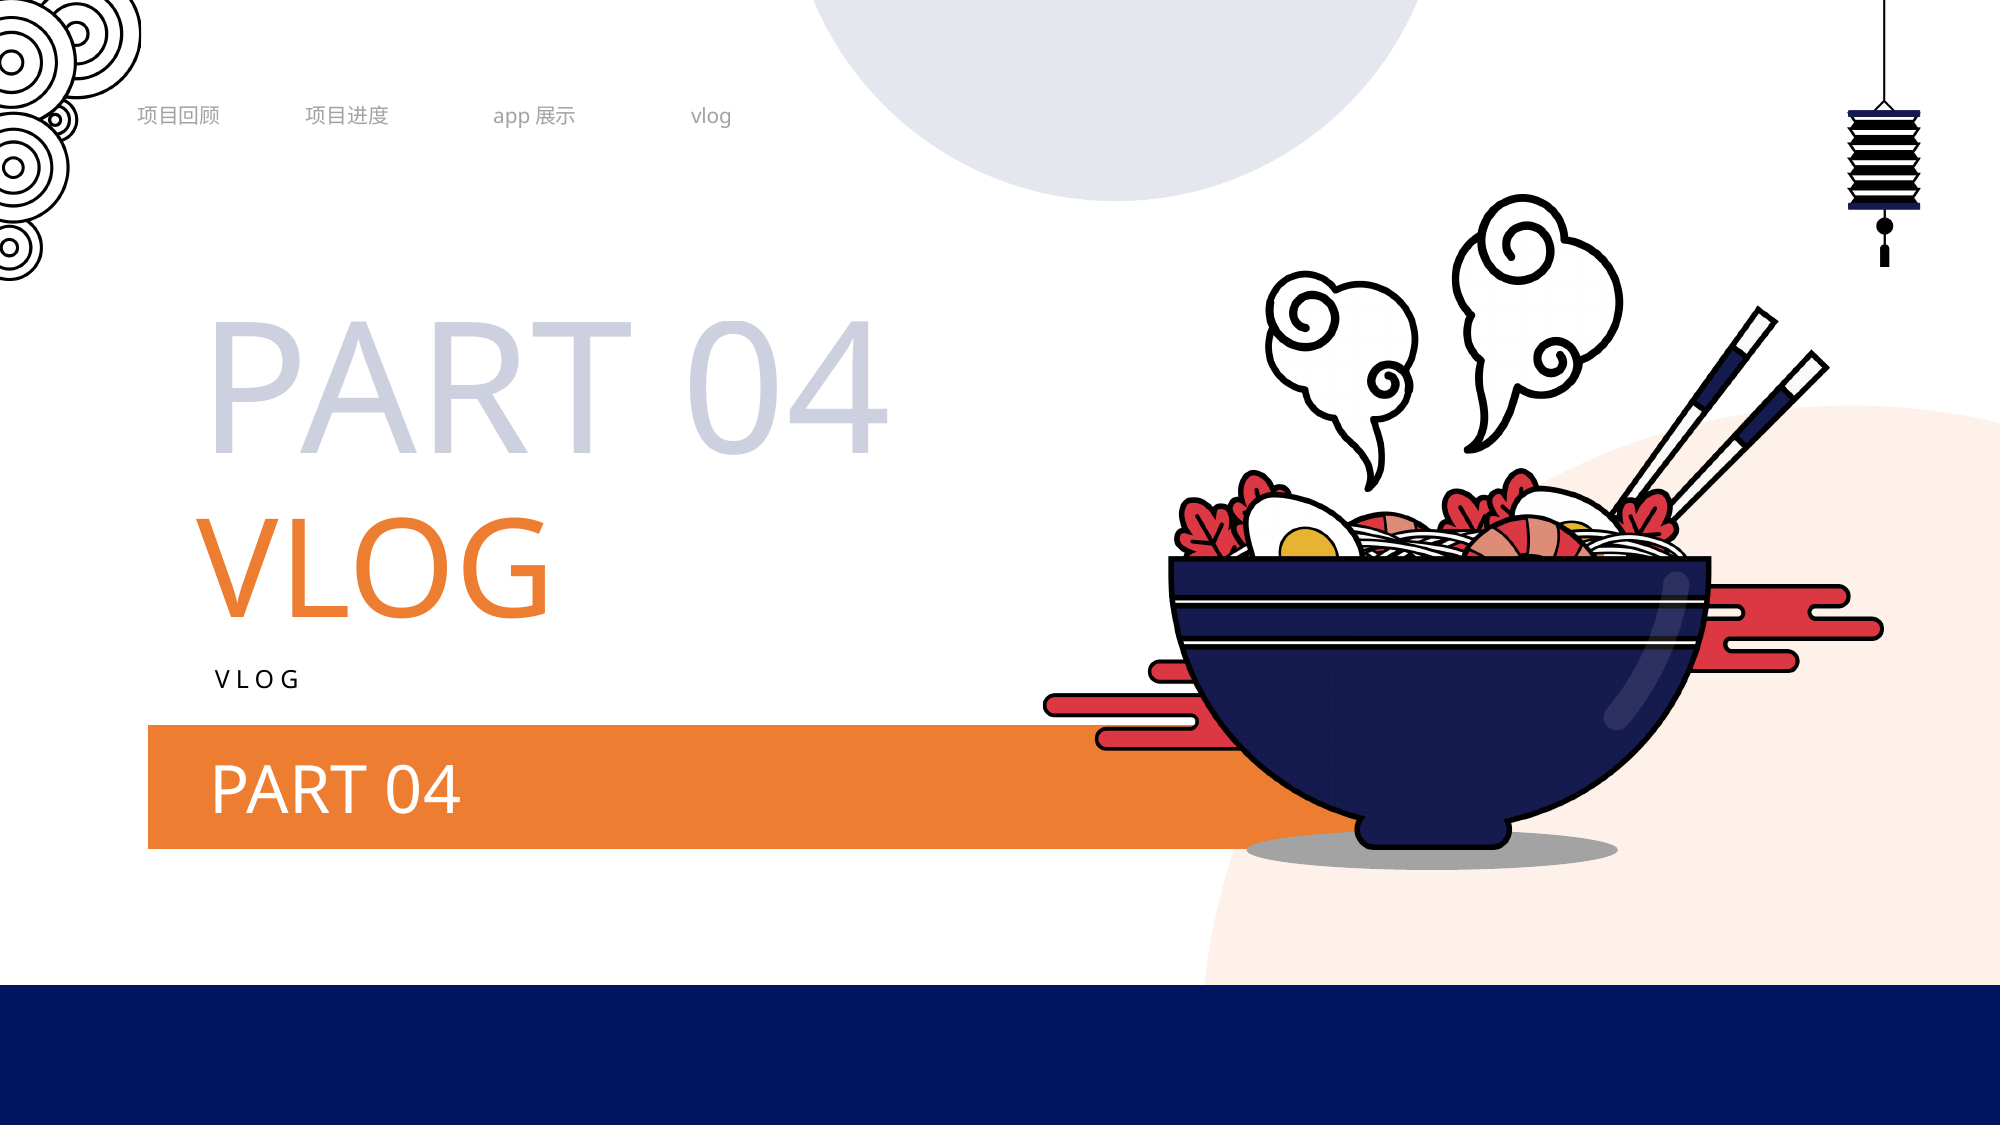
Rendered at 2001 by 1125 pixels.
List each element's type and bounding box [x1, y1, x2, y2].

text_box [1245, 850, 1620, 871]
picture [1846, 0, 1921, 267]
text_box [148, 725, 1168, 849]
text_box [1203, 404, 2000, 985]
text_box [182, 263, 995, 836]
picture [1042, 194, 1884, 850]
text_box [122, 95, 771, 136]
text_box [0, 985, 2000, 1125]
text_box [812, 0, 1420, 203]
picture [0, 0, 142, 281]
